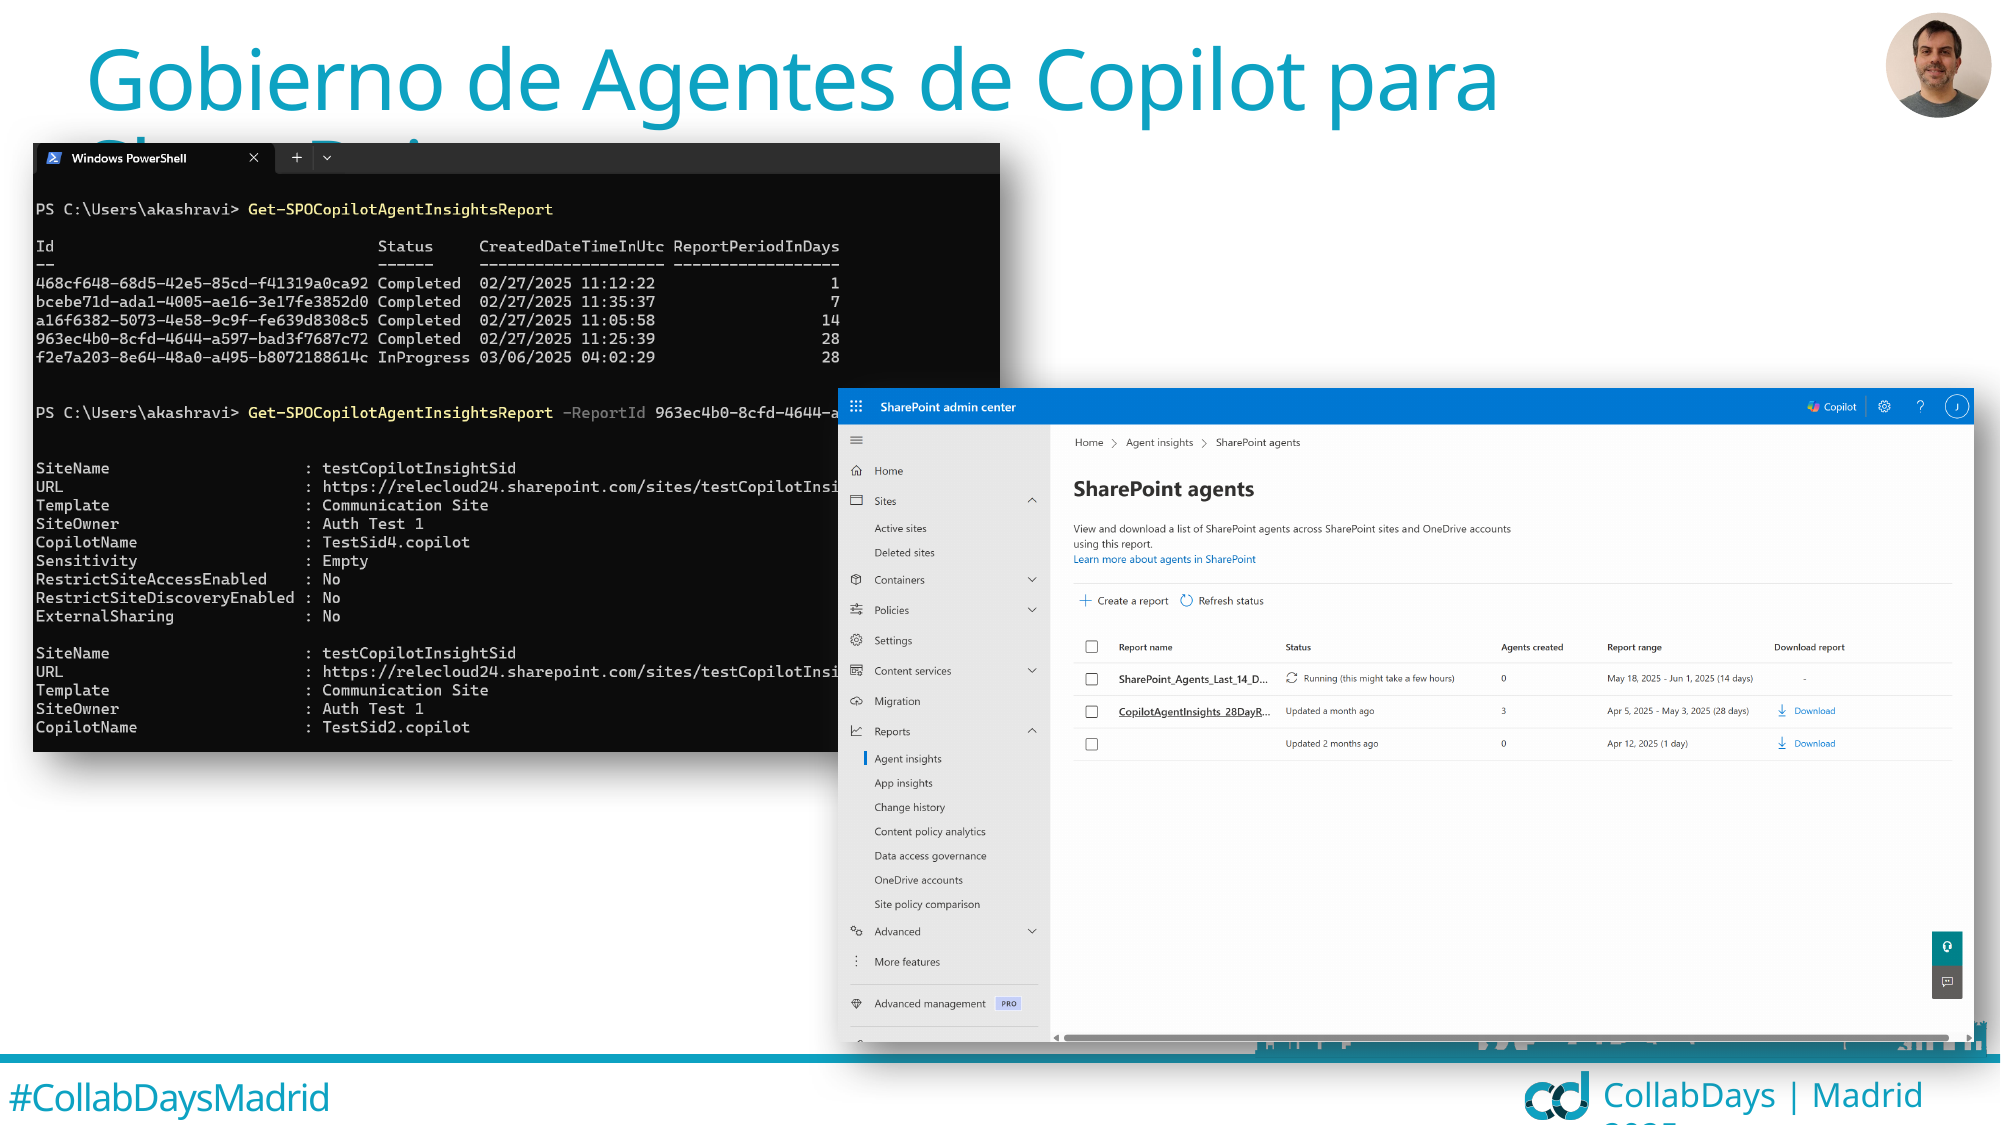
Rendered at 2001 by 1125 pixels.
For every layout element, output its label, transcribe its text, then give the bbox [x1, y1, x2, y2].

title Gobierno de Agentes de Copilot para SharePoint [85, 37, 1915, 161]
picture [1885, 12, 1992, 118]
picture [1230, 963, 2001, 1066]
picture [1524, 1071, 1596, 1120]
picture [33, 143, 1974, 1043]
